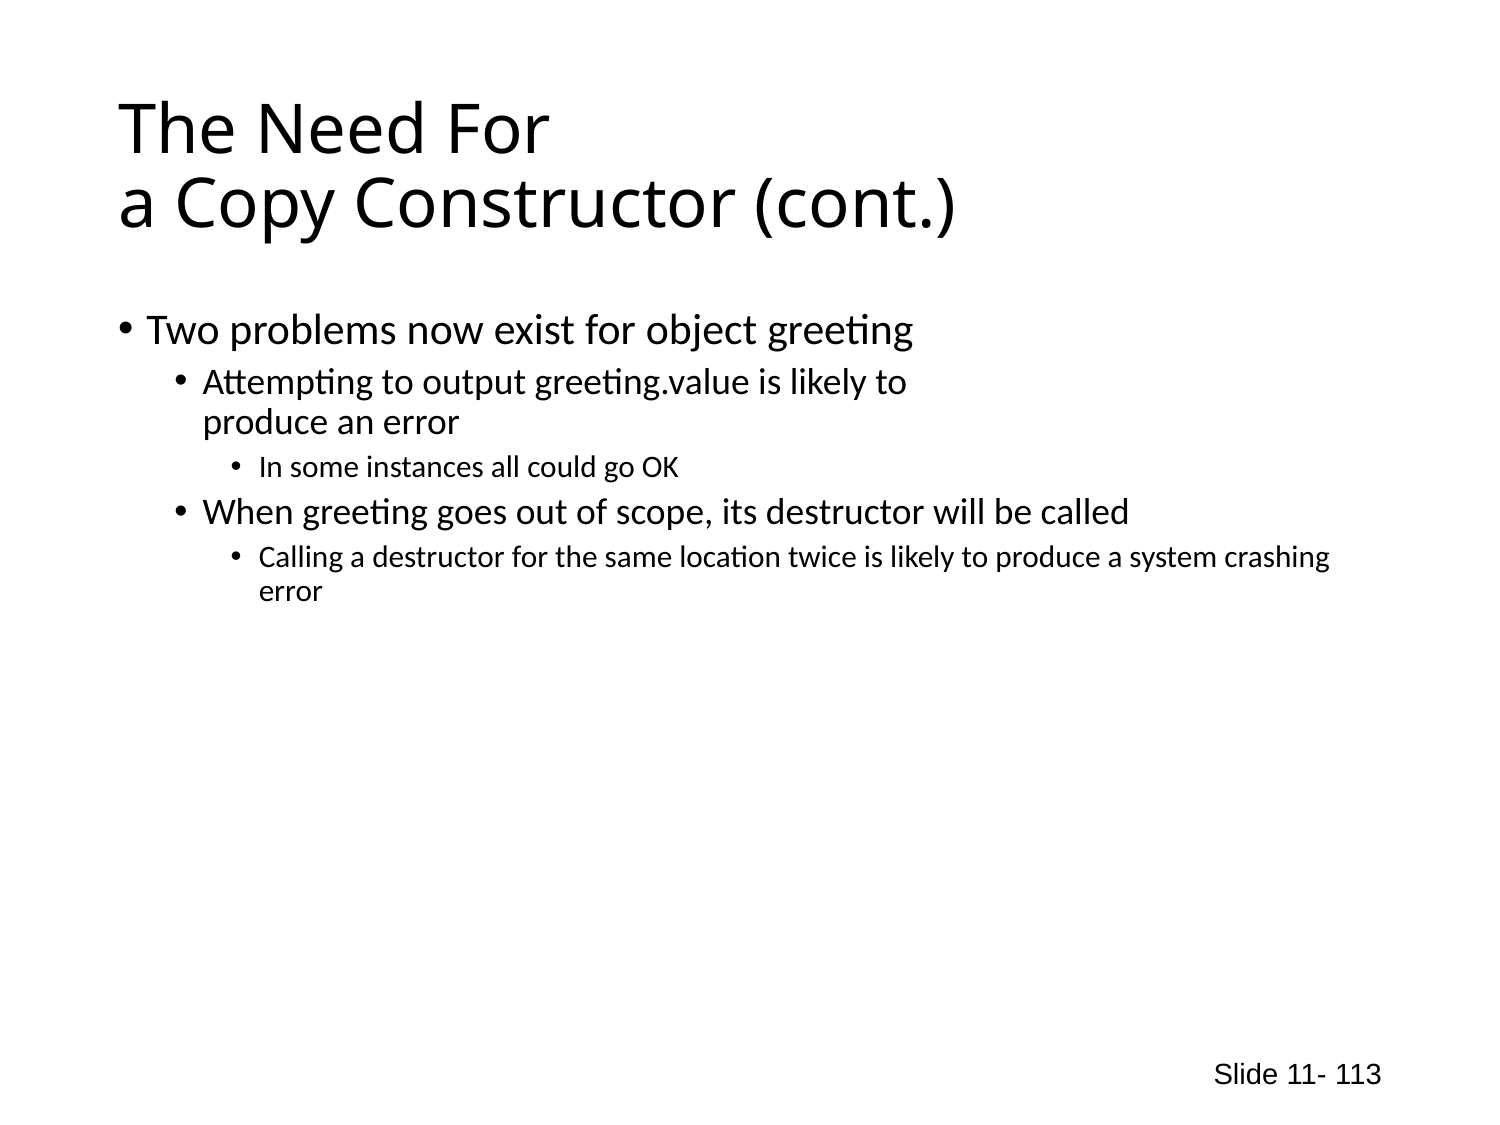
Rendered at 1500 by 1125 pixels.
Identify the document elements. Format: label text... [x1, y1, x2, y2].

list Two problems now exist for object greeting Attempting to output greeting.value is likely to produce an error In some instances all could go OK When greeting goes out of scope, its destructor will be called Calling a destructor for the same location twice is likely to produce a system crashing error [103, 299, 1397, 638]
title The Need For a Copy Constructor (cont.) [103, 59, 1397, 278]
slide_number Slide 11- 113 [1059, 1042, 1397, 1103]
